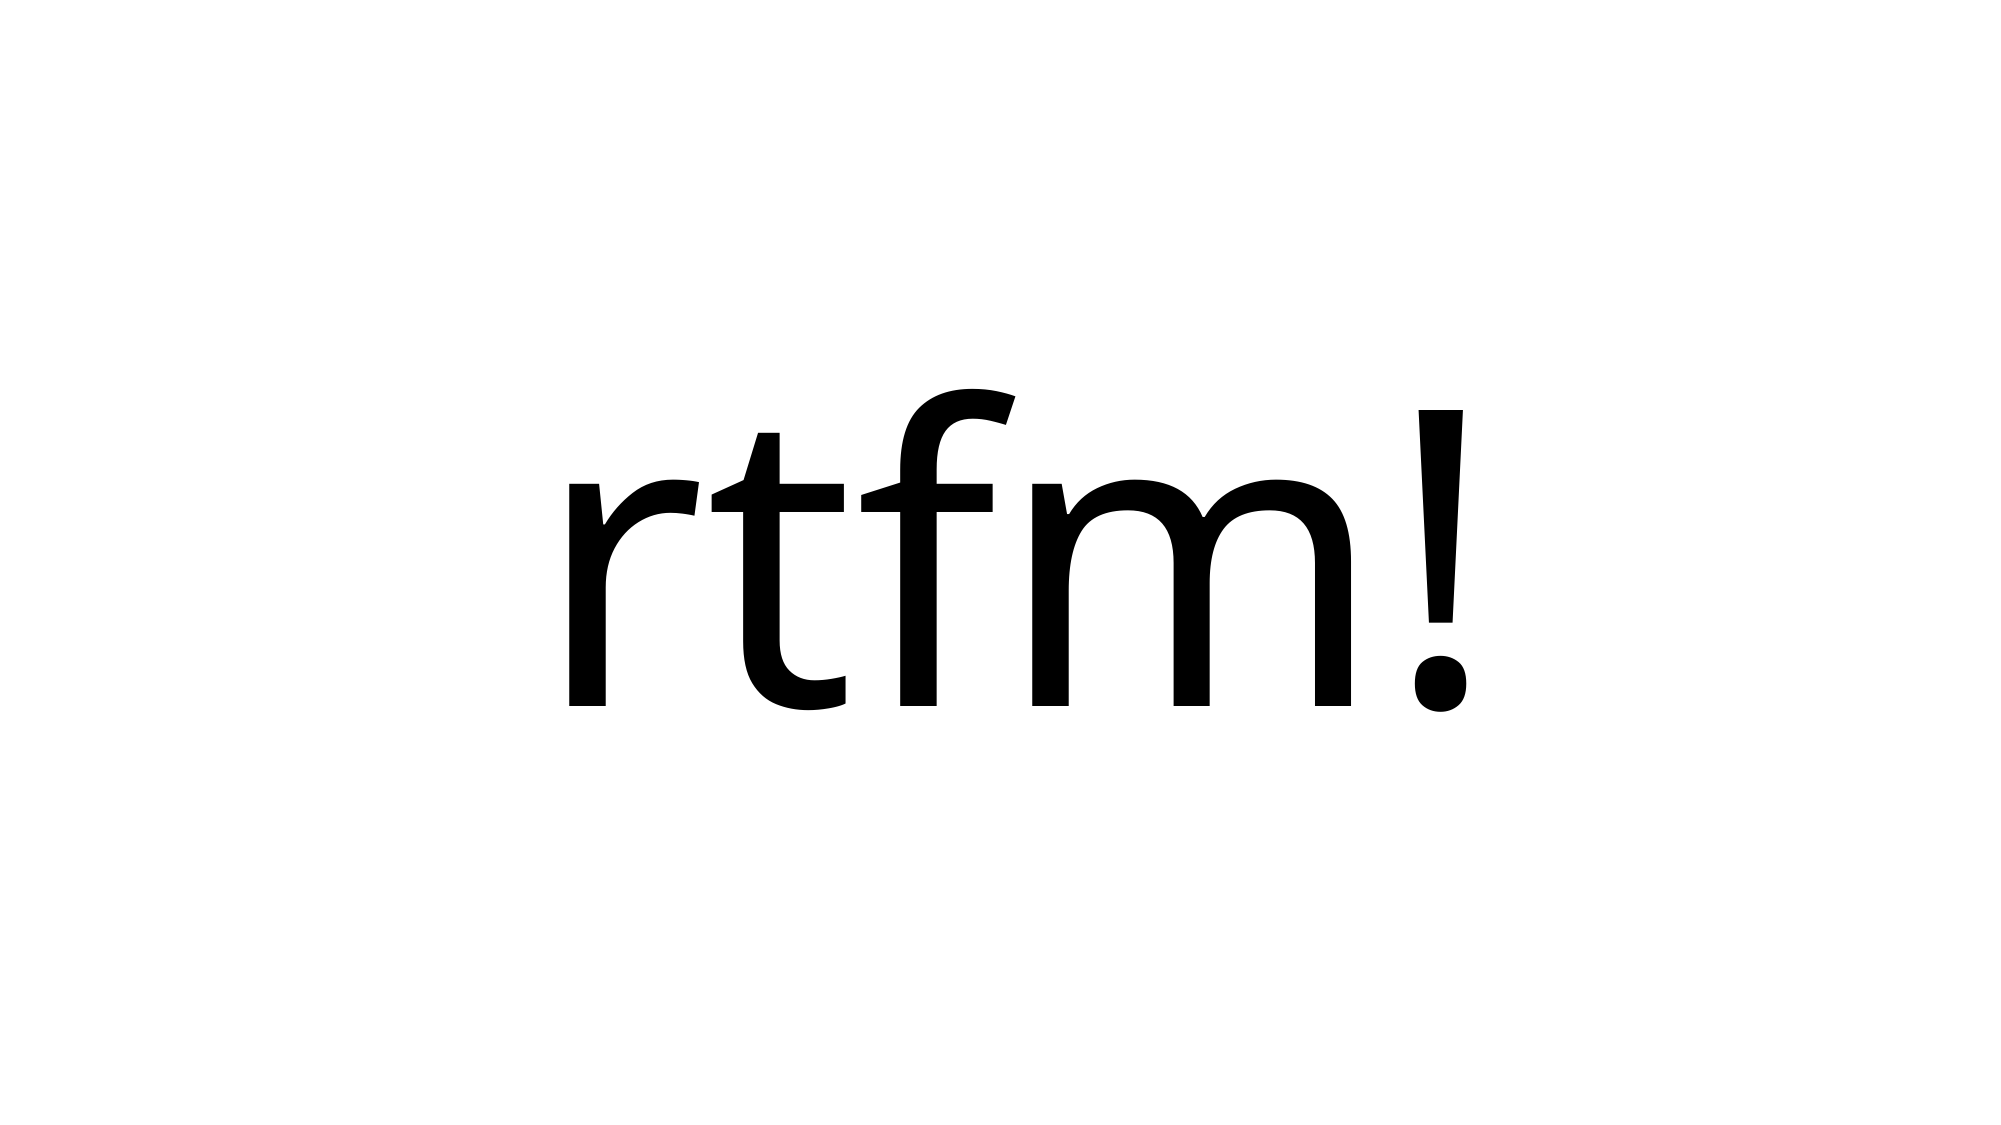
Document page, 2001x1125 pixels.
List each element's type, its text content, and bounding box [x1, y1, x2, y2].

text_box rtfm! [222, 213, 1809, 870]
